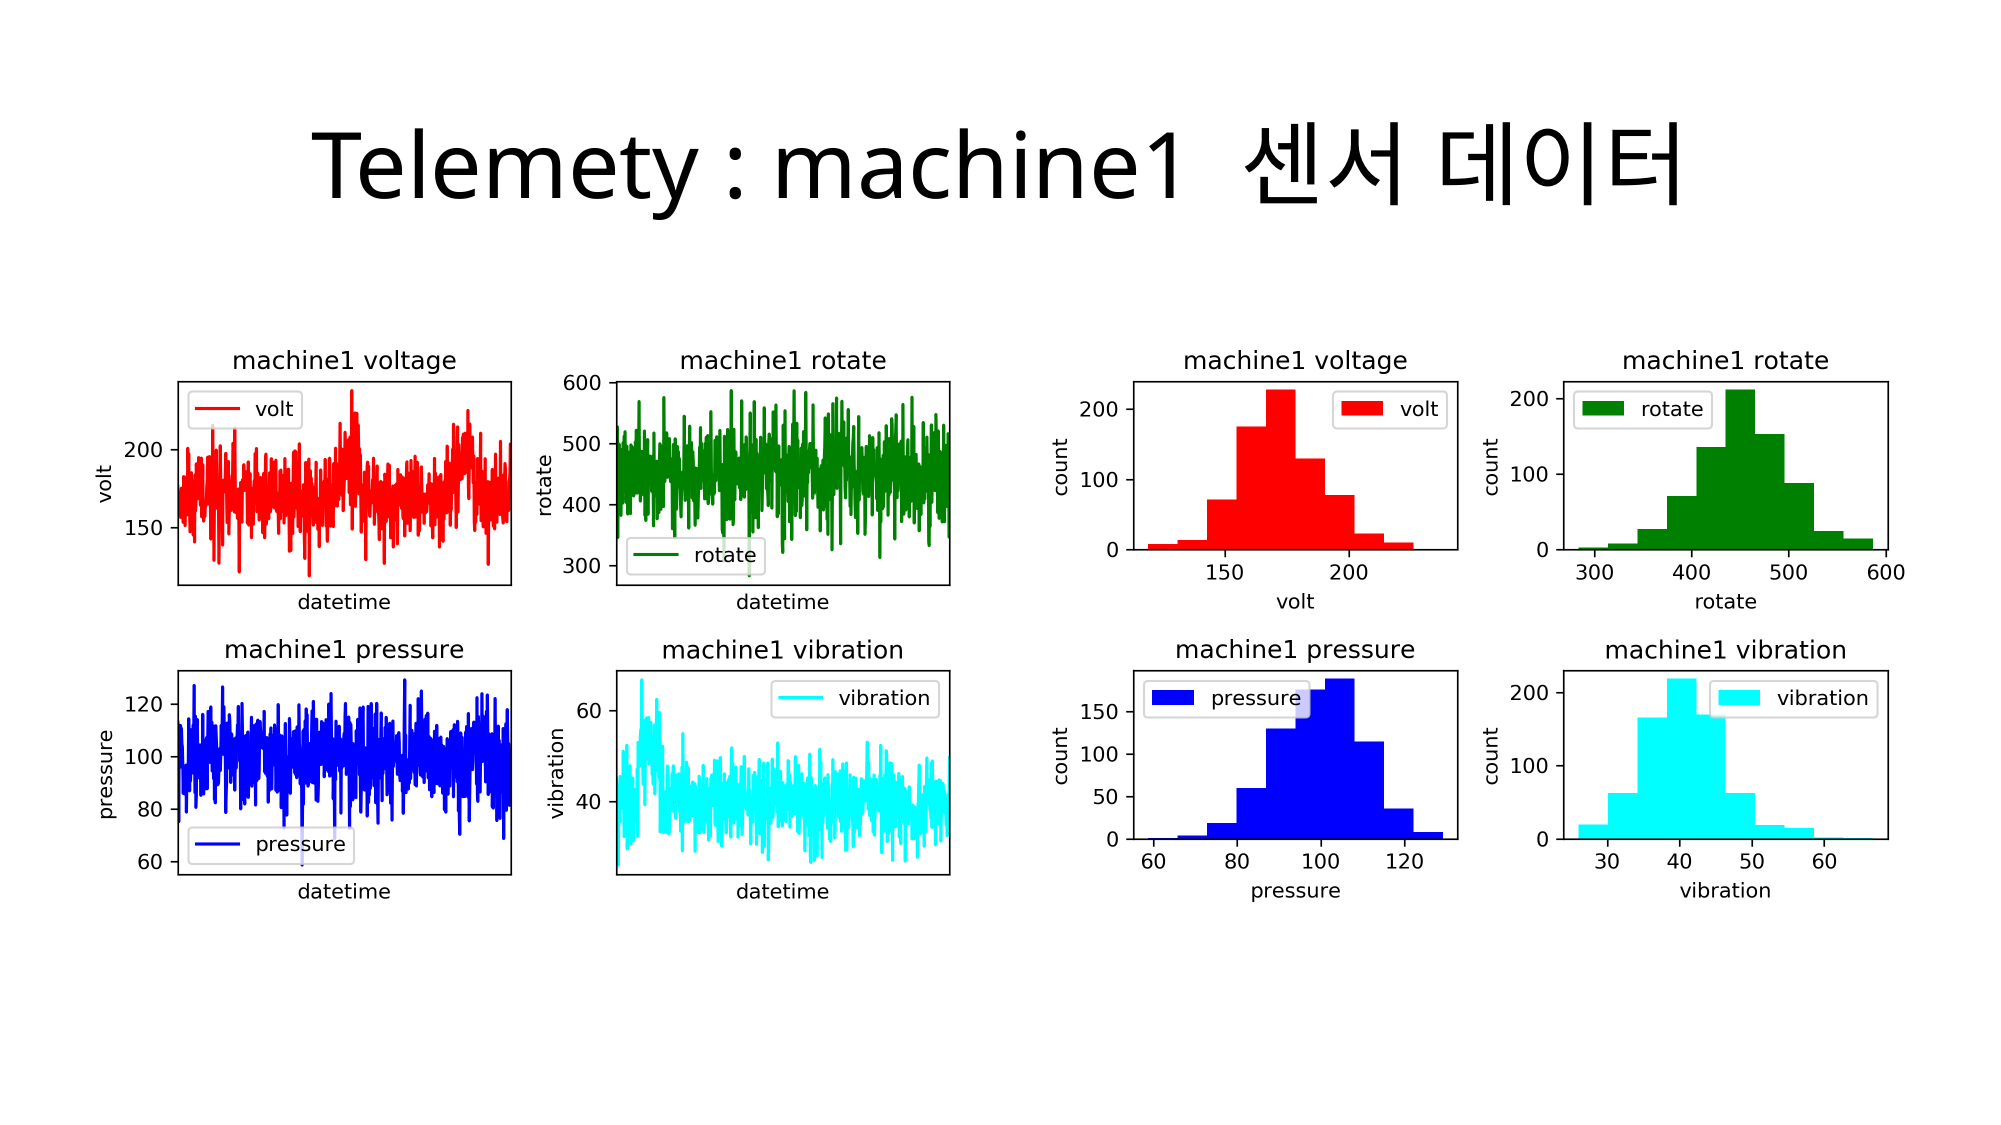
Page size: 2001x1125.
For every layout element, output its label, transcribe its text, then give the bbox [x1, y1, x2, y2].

title Telemety : machine1 센서 데이터 [137, 59, 1863, 278]
picture [1027, 325, 1928, 926]
picture [71, 325, 972, 926]
